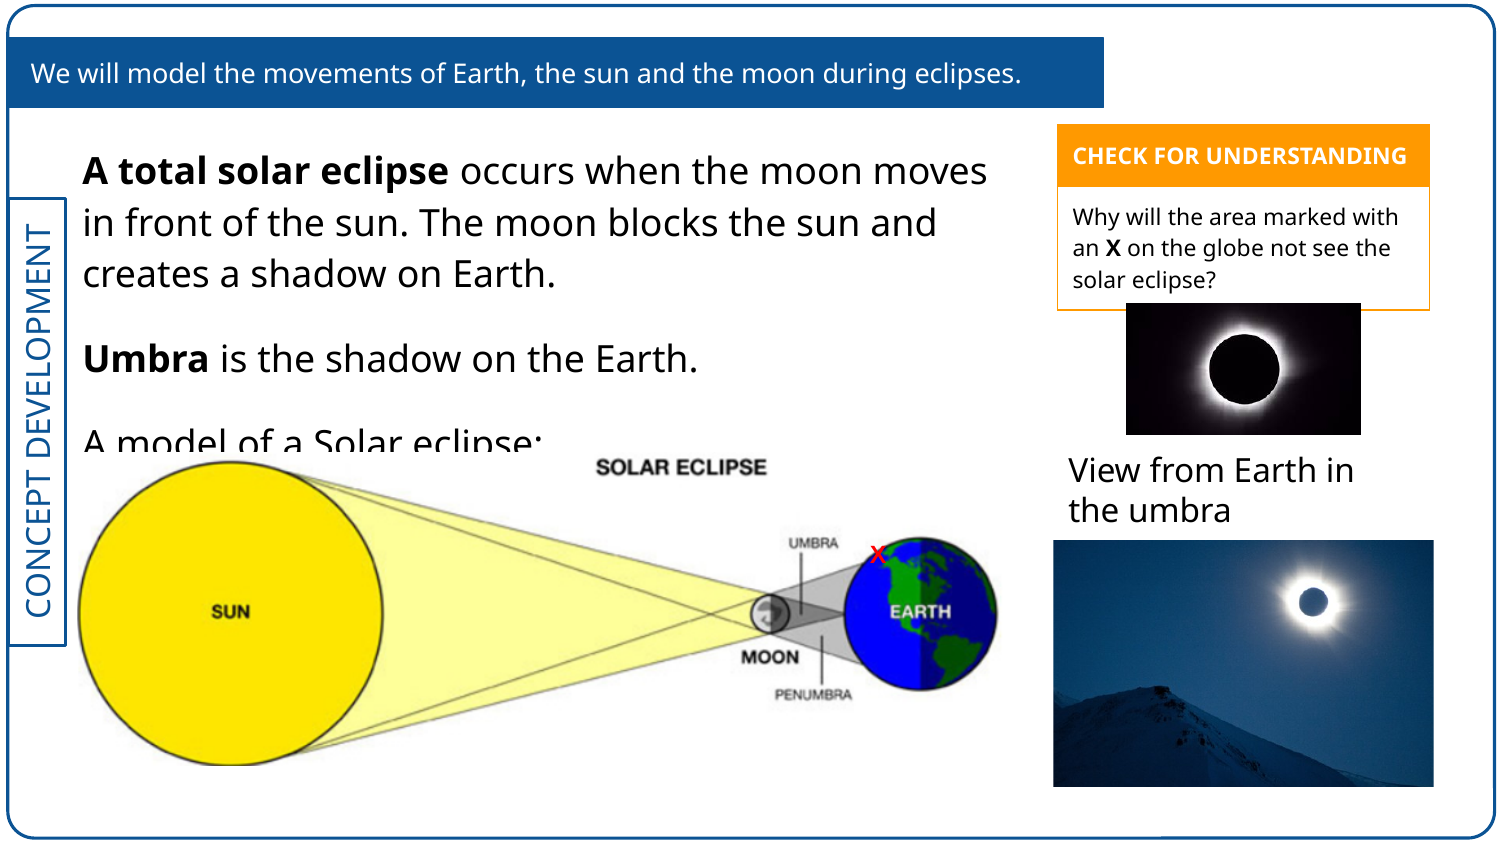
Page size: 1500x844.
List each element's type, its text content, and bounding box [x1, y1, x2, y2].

table_header CHECK FOR UNDERSTANDING [1058, 126, 1429, 186]
list A total solar eclipse occurs when the moon moves in front of the sun. The moon blocks the sun and creates a shadow on Earth. Umbra is the shadow on the Earth. A model of a Solar eclipse: [67, 125, 1020, 461]
picture [1126, 303, 1361, 435]
text_box View from Earth in the umbra [1053, 434, 1395, 540]
subtitle We will model the movements of Earth, the sun and the moon during eclipses. [15, 43, 1097, 101]
table_cell Why will the area marked with an X on the globe not see the solar eclipse? [1058, 187, 1429, 309]
picture [1053, 540, 1434, 787]
picture [77, 452, 1035, 766]
